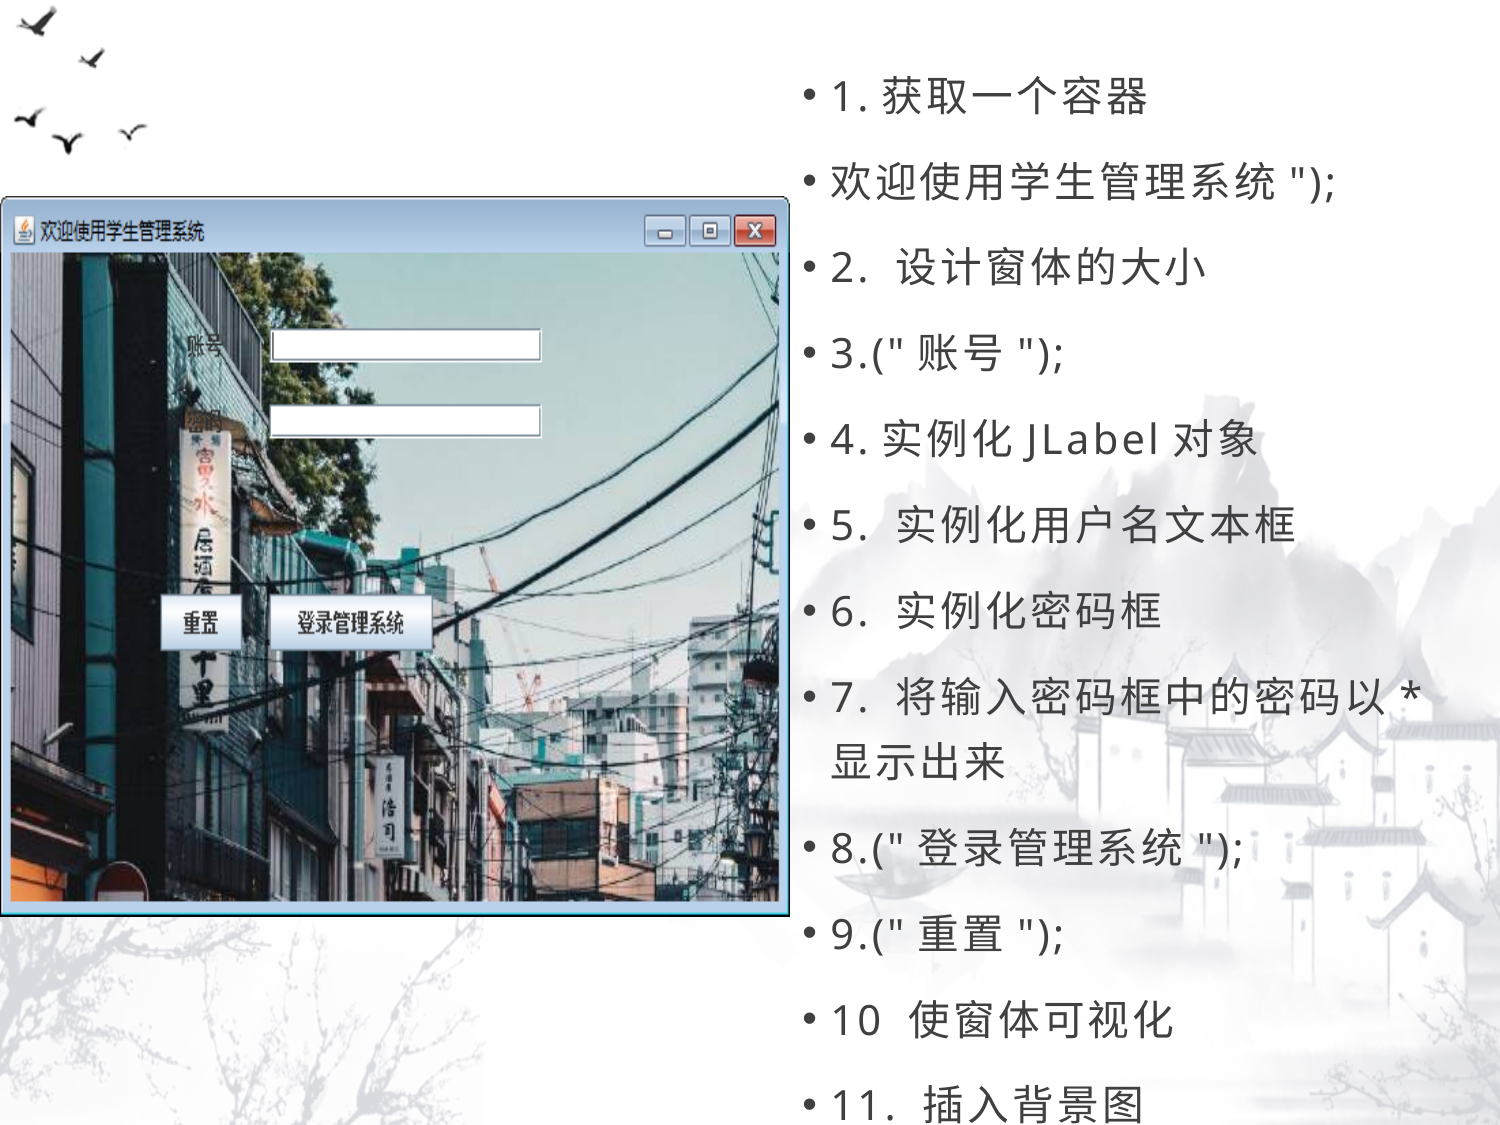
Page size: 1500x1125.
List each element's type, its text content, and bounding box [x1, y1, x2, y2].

title Login类的实现 [75, 0, 1424, 196]
picture [0, 196, 1500, 1125]
list 1.获取一个容器 欢迎使用学生管理系统"); 2. 设计窗体的大小 3.("账号"); 4.实例化JLabel对象 5. 实例化用户名文本框 6. 实例化密码框 7. 将输入密码框中的密码以*显示出来 8.("登录管理系统"); 9.("重置"); 10 使窗体可视化 11. 插入背景图 12.强制类型转换 13.设置窗体的长宽各为300、300 让其显示在左上方的300、300处 14. a、b、c、d、e、f、g显示在container容器中的位置坐标 [785, 54, 1483, 1024]
picture [0, 5, 75, 164]
